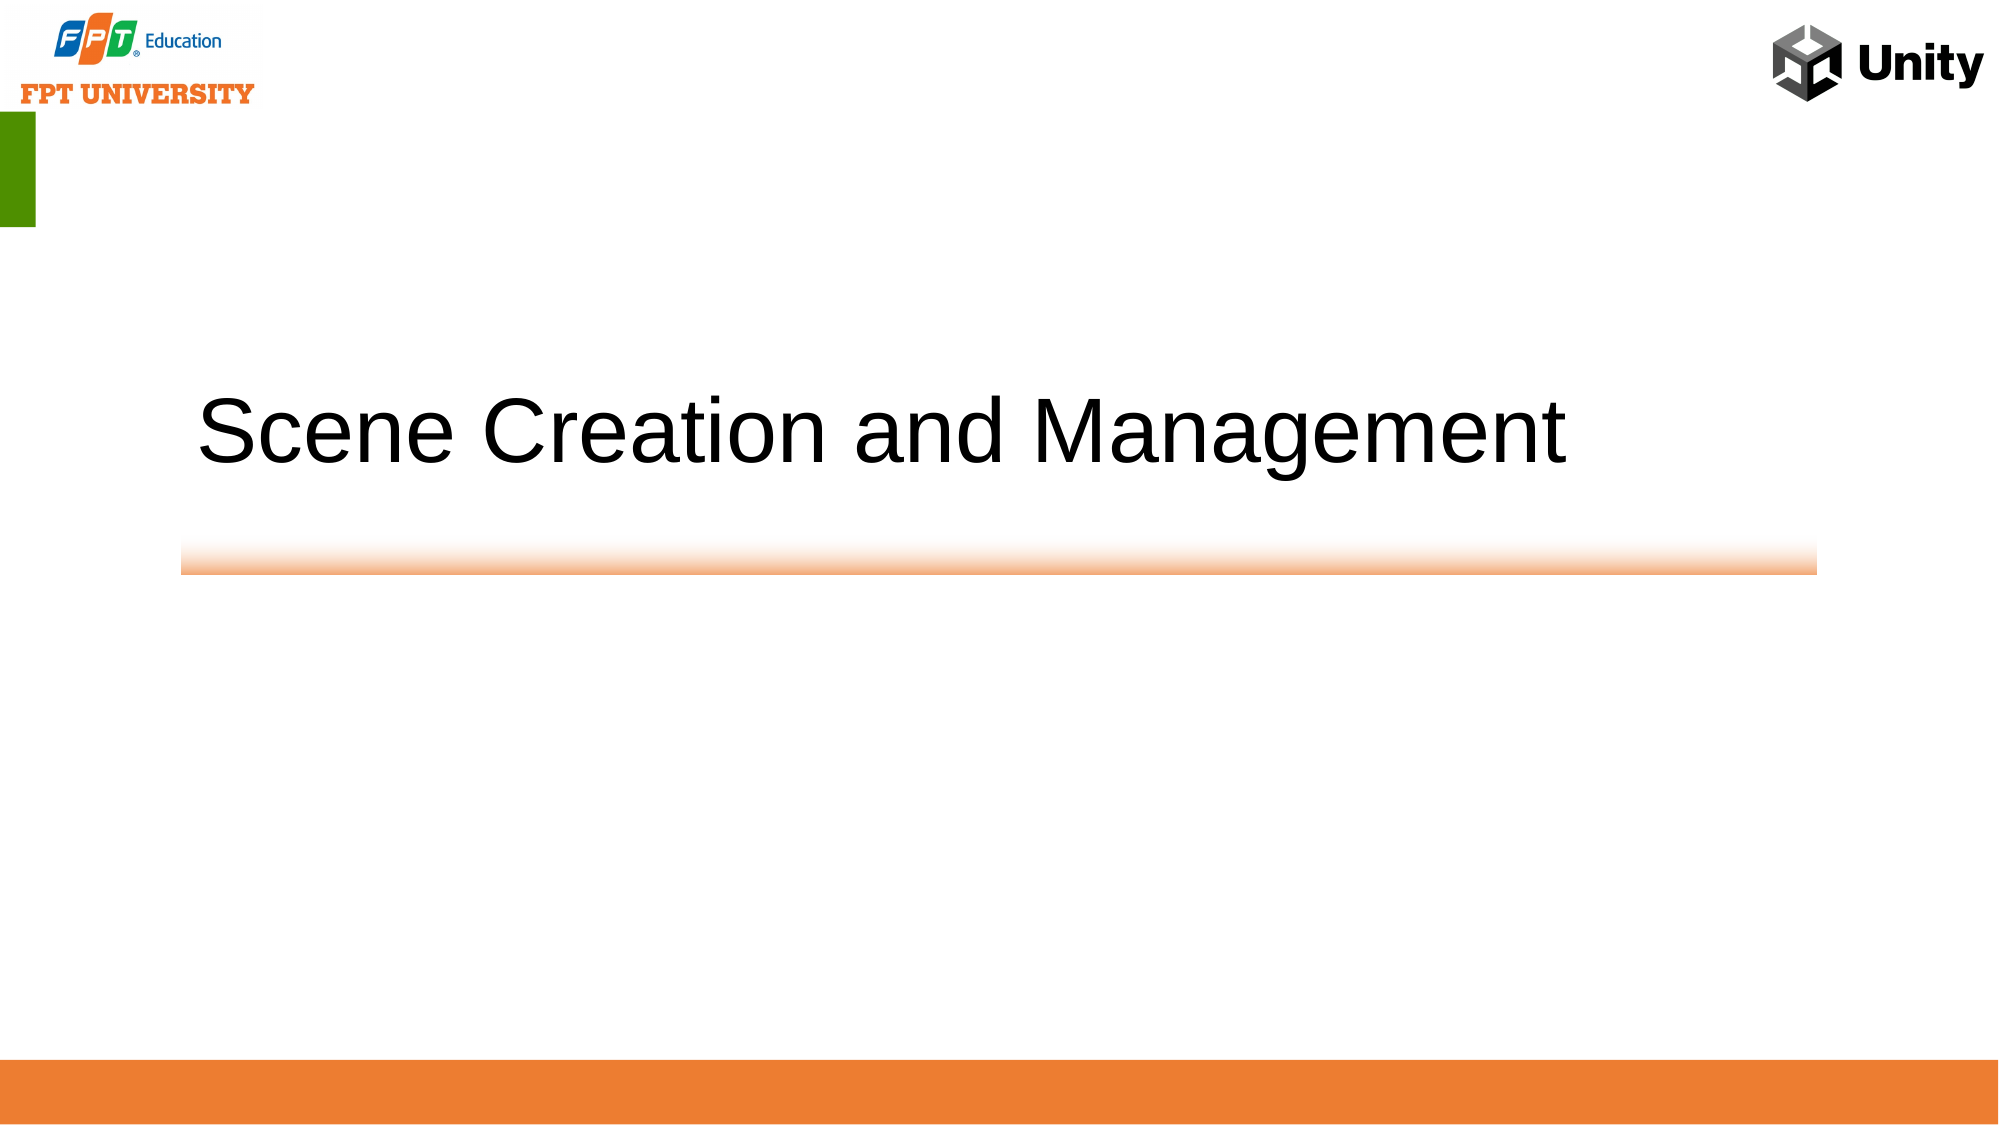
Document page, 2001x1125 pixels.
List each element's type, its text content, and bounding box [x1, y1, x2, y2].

title Scene Creation and Management [181, 260, 1817, 575]
picture [4, 4, 263, 109]
picture [1765, 0, 1993, 127]
